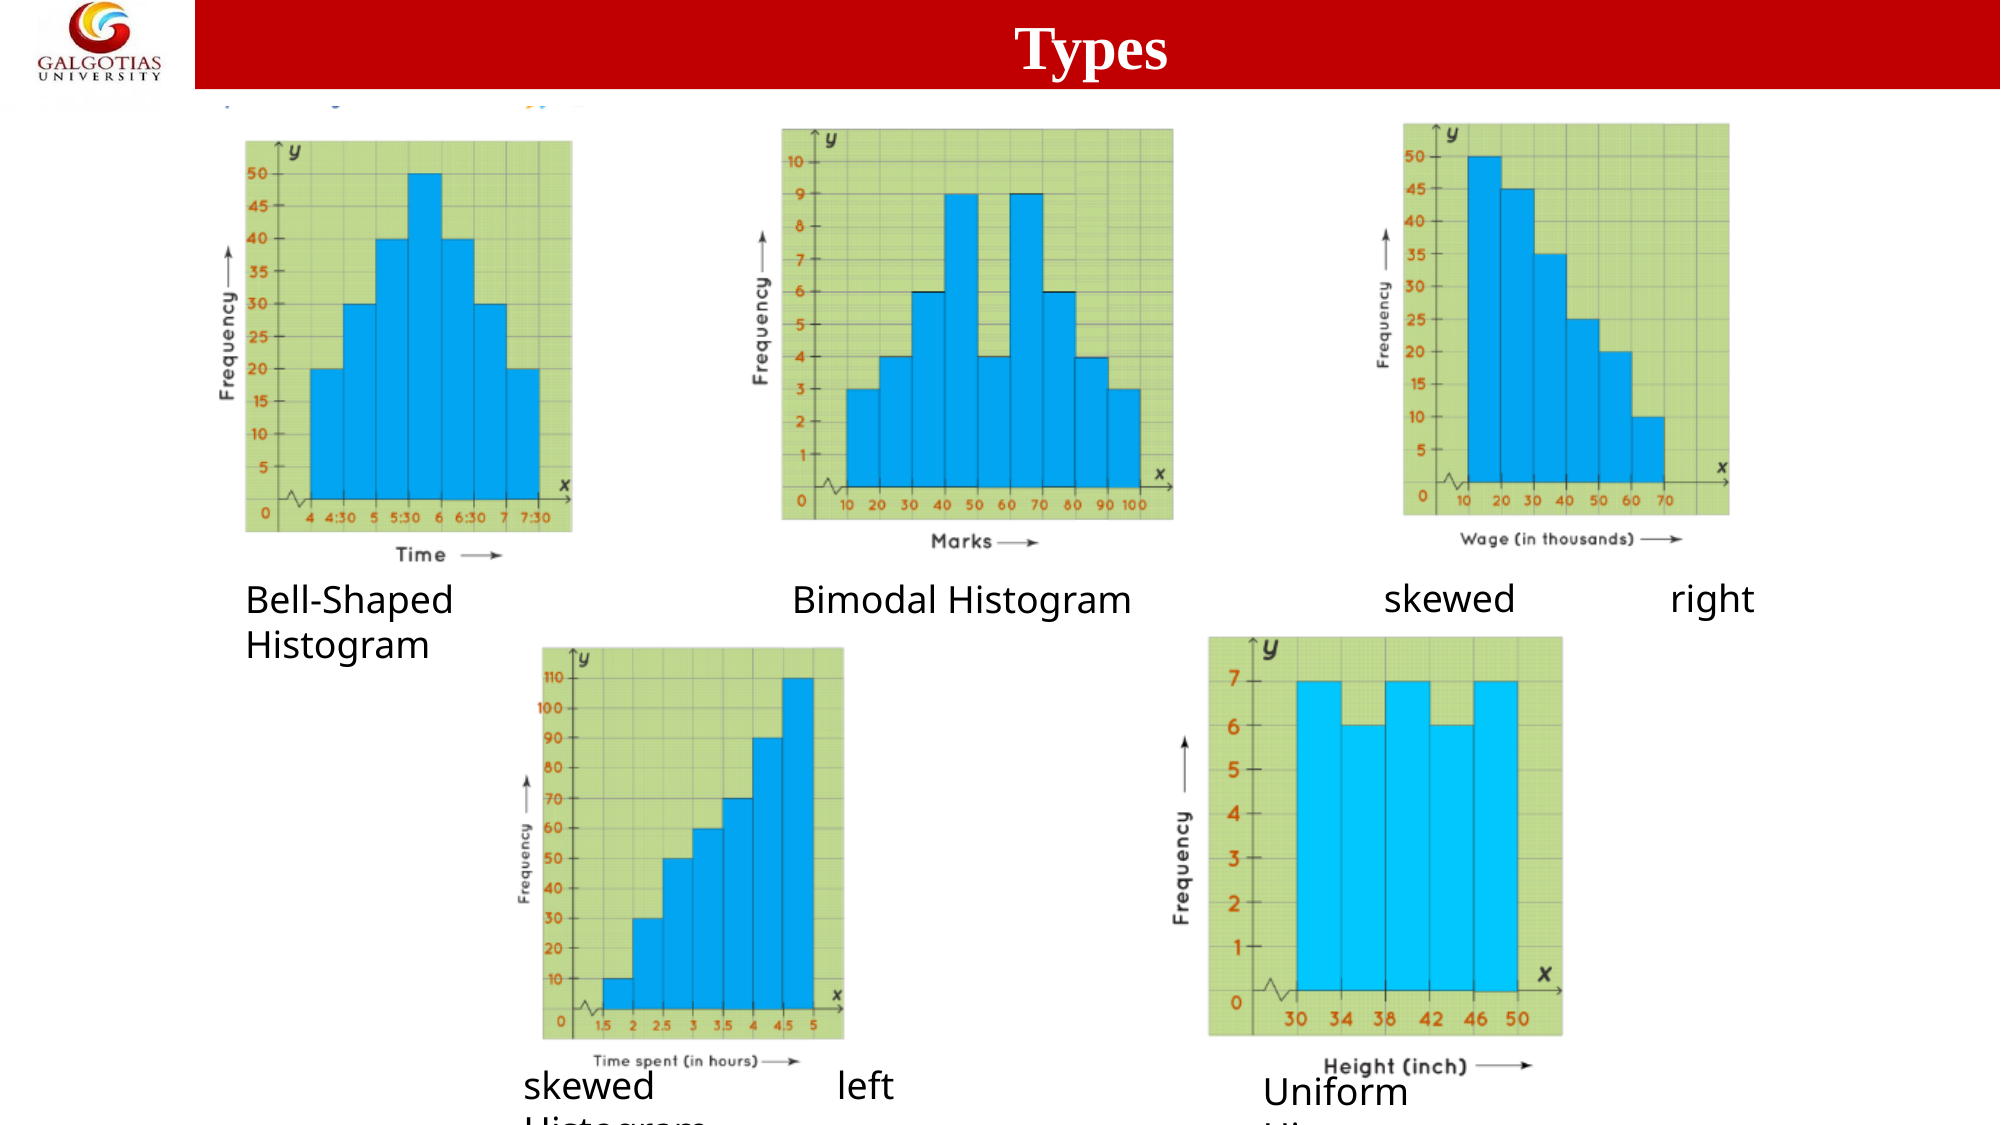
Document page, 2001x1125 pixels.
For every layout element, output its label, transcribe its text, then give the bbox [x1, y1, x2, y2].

picture [492, 628, 851, 1077]
text_box Bimodal Histogram [777, 554, 1178, 629]
text_box Types [195, 0, 2000, 90]
text_box skewed left Histogram [508, 1009, 910, 1125]
picture [1149, 621, 1584, 1085]
text_box Bell-Shaped Histogram [230, 523, 631, 673]
picture [1371, 103, 1736, 553]
text_box skewed right Histogram [1369, 522, 1770, 673]
text_box Uniform Histogram [1247, 1060, 1606, 1125]
picture [0, 0, 195, 110]
picture [218, 106, 584, 577]
picture [736, 105, 1194, 554]
